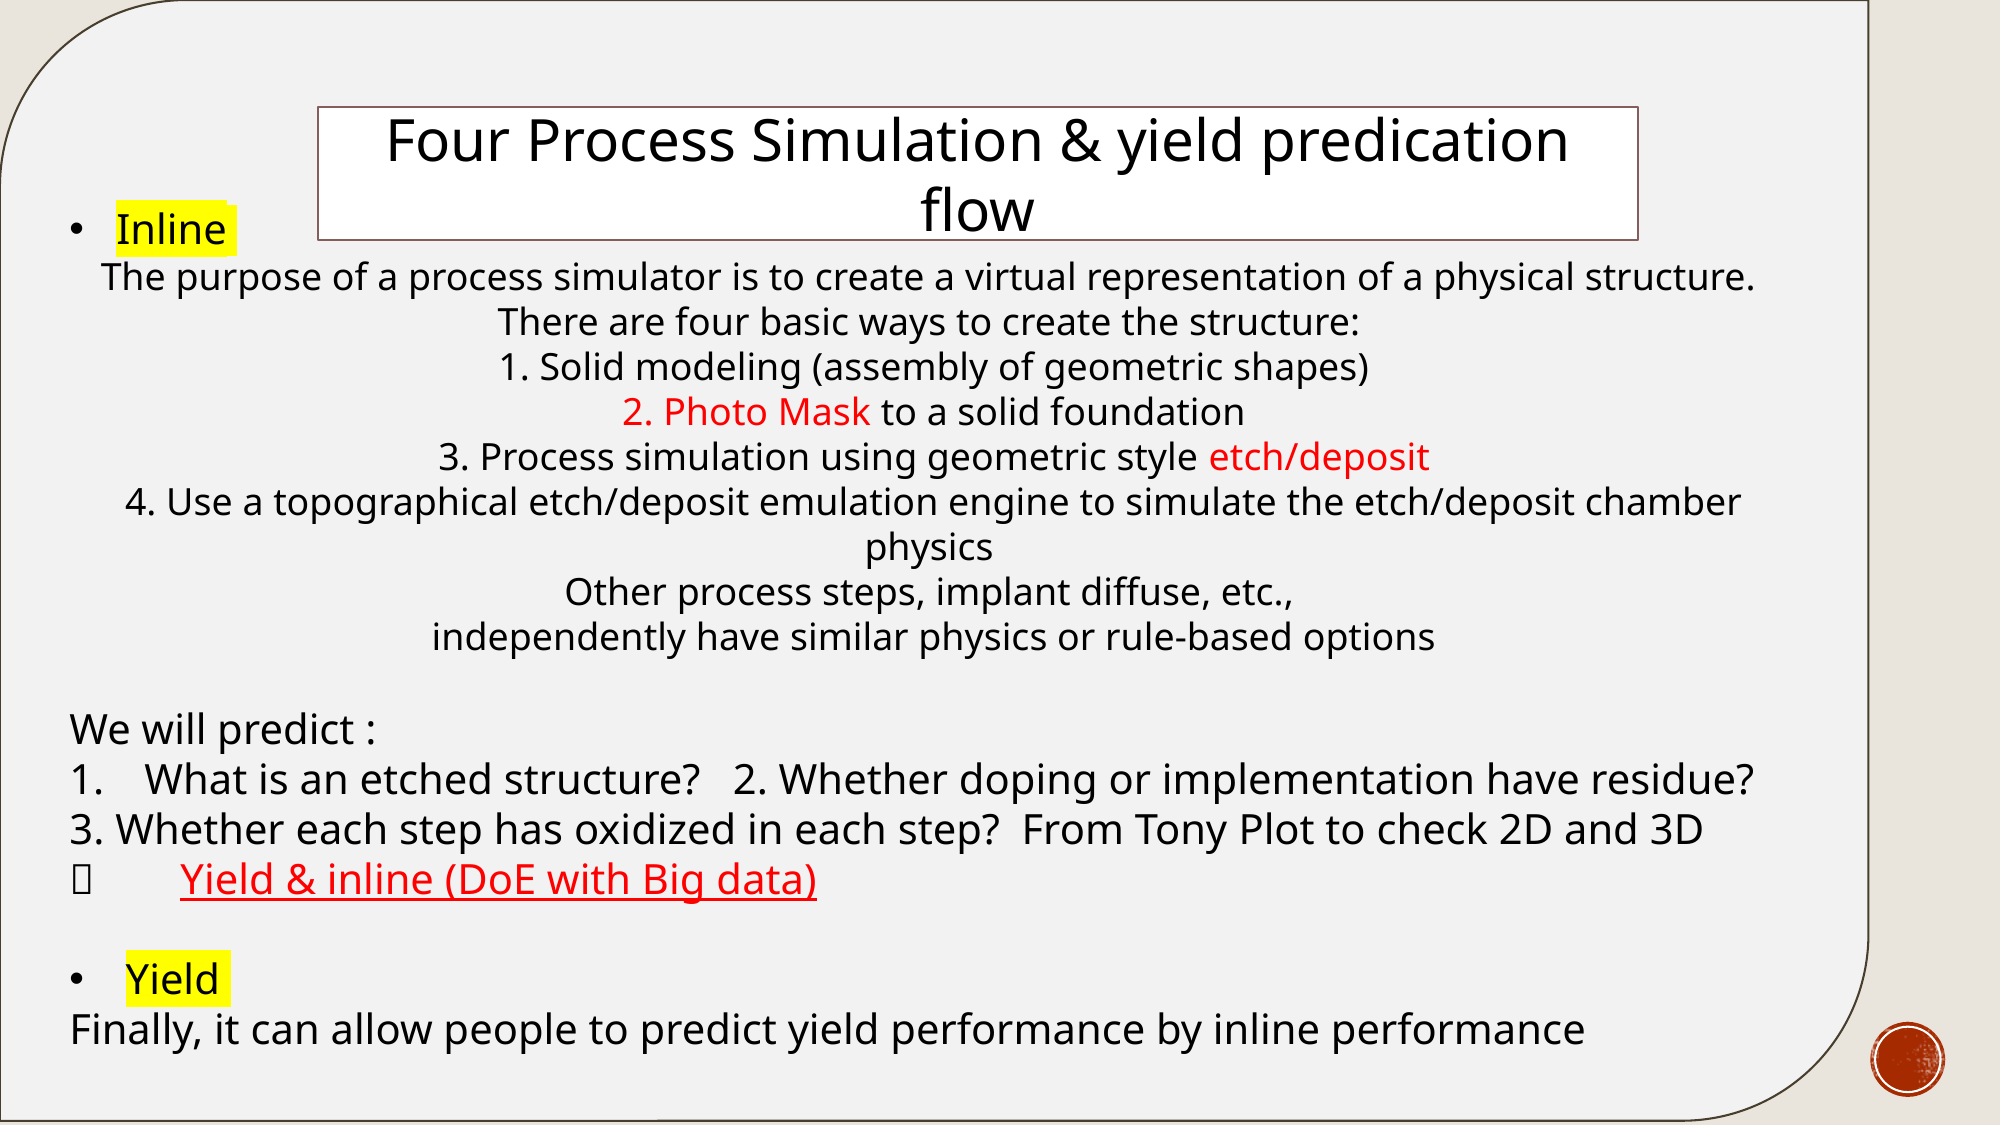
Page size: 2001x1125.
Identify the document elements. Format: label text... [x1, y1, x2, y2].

text_box Four Process Simulation & yield predication flow [317, 106, 1639, 241]
text_box Inline The purpose of a process simulator is to create a virtual representation of a physical structure. There are four basic ways to create the structure: 1. Solid modeling (assembly of geometric shapes) 2. Photo Mask to a solid foundation 3. Process simulation using geometric style etch/deposit 4. Use a topographical etch/deposit emulation engine to simulate the etch/deposit chamber physics Other process steps, implant diffuse, etc., independently have similar physics or rule-based options We will predict : What is an etched structure? 2. Whether doping or implementation have residue? 3. Whether each step has oxidized in each step? From Tony Plot to check 2D and 3D  Yield & inline (DoE with Big data) Yield Finally, it can allow people to predict yield performance by inline performance [0, 0, 1870, 1122]
